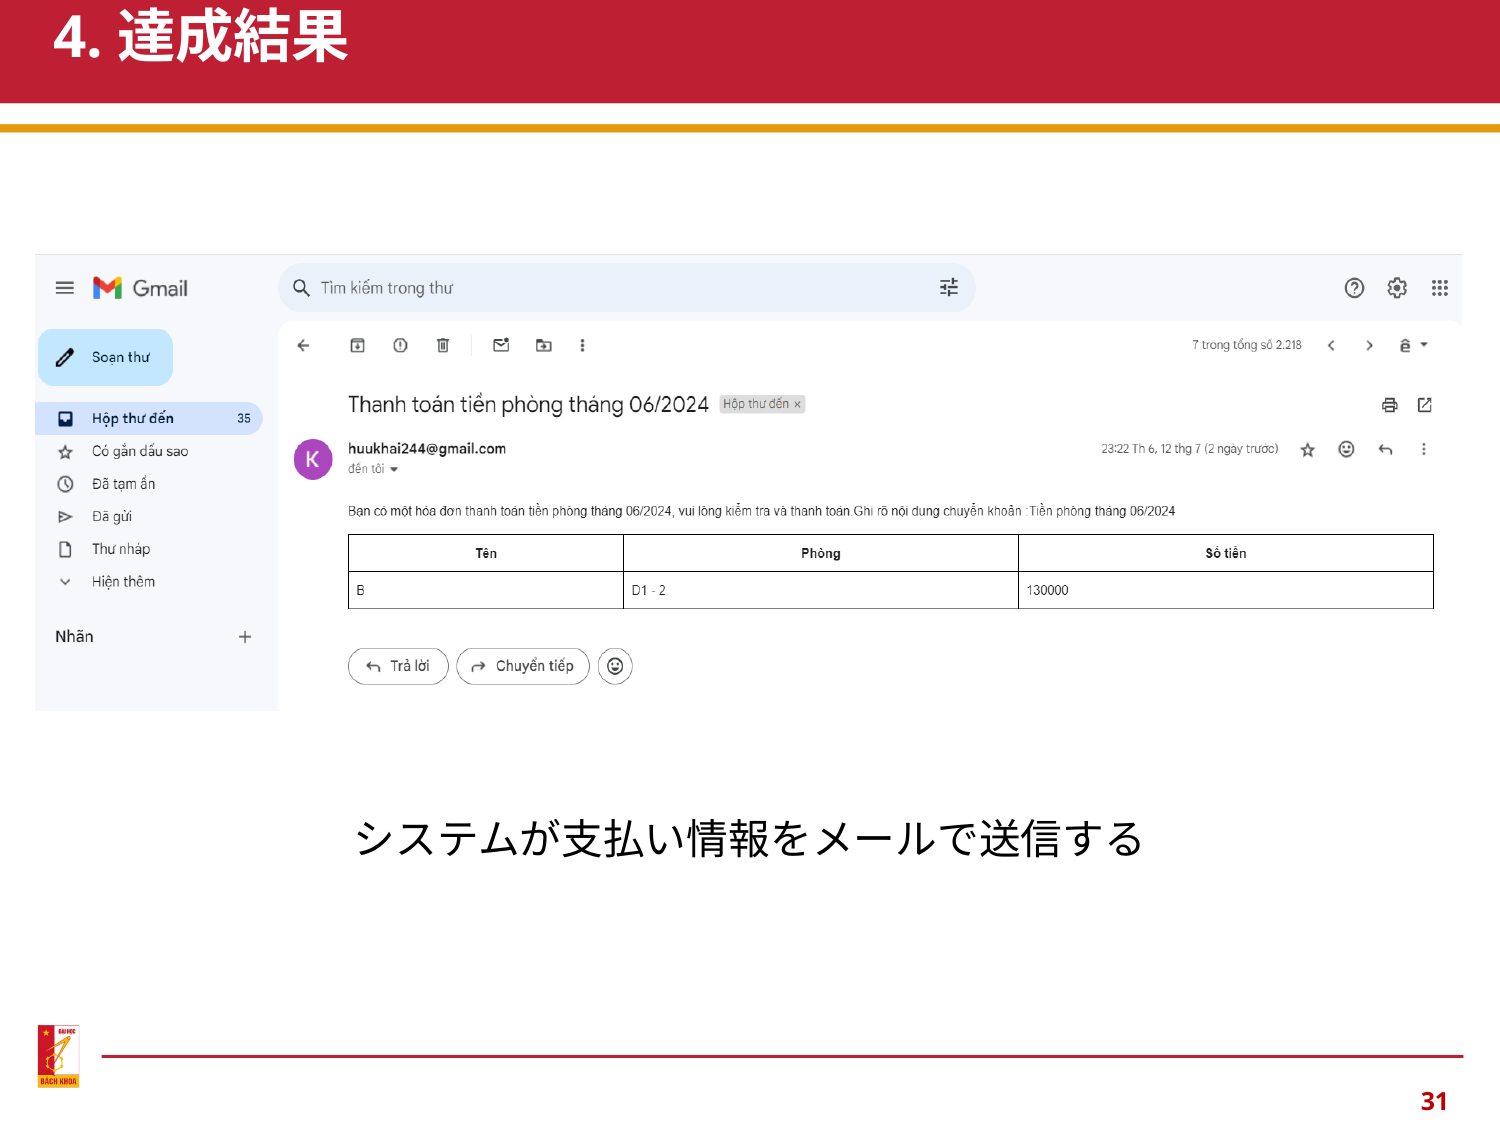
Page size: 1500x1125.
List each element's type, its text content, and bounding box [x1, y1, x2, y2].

title 4.達成結果 [38, 0, 1462, 75]
text_box システムが支払い情報をメールで送信する [253, 805, 1247, 870]
picture [0, 0, 1500, 1125]
slide_number 31 [1126, 1078, 1464, 1125]
